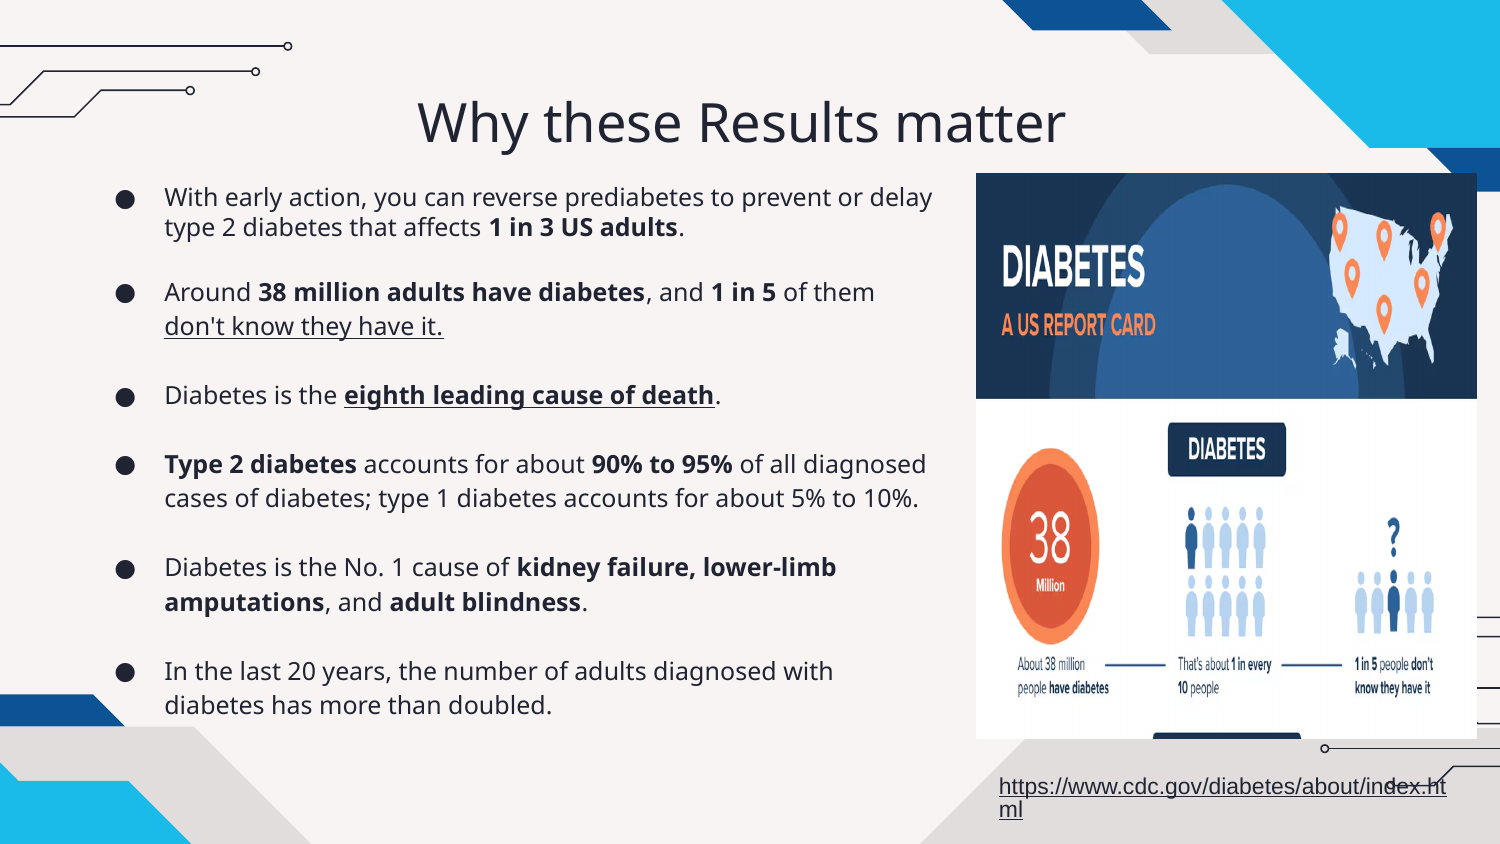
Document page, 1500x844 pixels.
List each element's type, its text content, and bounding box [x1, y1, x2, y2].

text_box https://www.cdc.gov/diabetes/about/index.html [983, 757, 1477, 813]
subtitle With early action, you can reverse prediabetes to prevent or delay type 2 diabetes that affects 1 in 3 US adults. Around 38 million adults have diabetes, and 1 in 5 of them don't know they have it. Diabetes is the eighth leading cause of death. Type 2 diabetes accounts for about 90% to 95% of all diagnosed cases of diabetes; type 1 diabetes accounts for about 5% to 10%. Diabetes is the No. 1 cause of kidney failure, lower-limb amputations, and adult blindness. In the last 20 years, the number of adults diagnosed with diabetes has more than doubled. [74, 166, 954, 773]
title Why these Results matter [118, 72, 1382, 167]
picture [976, 173, 1477, 740]
